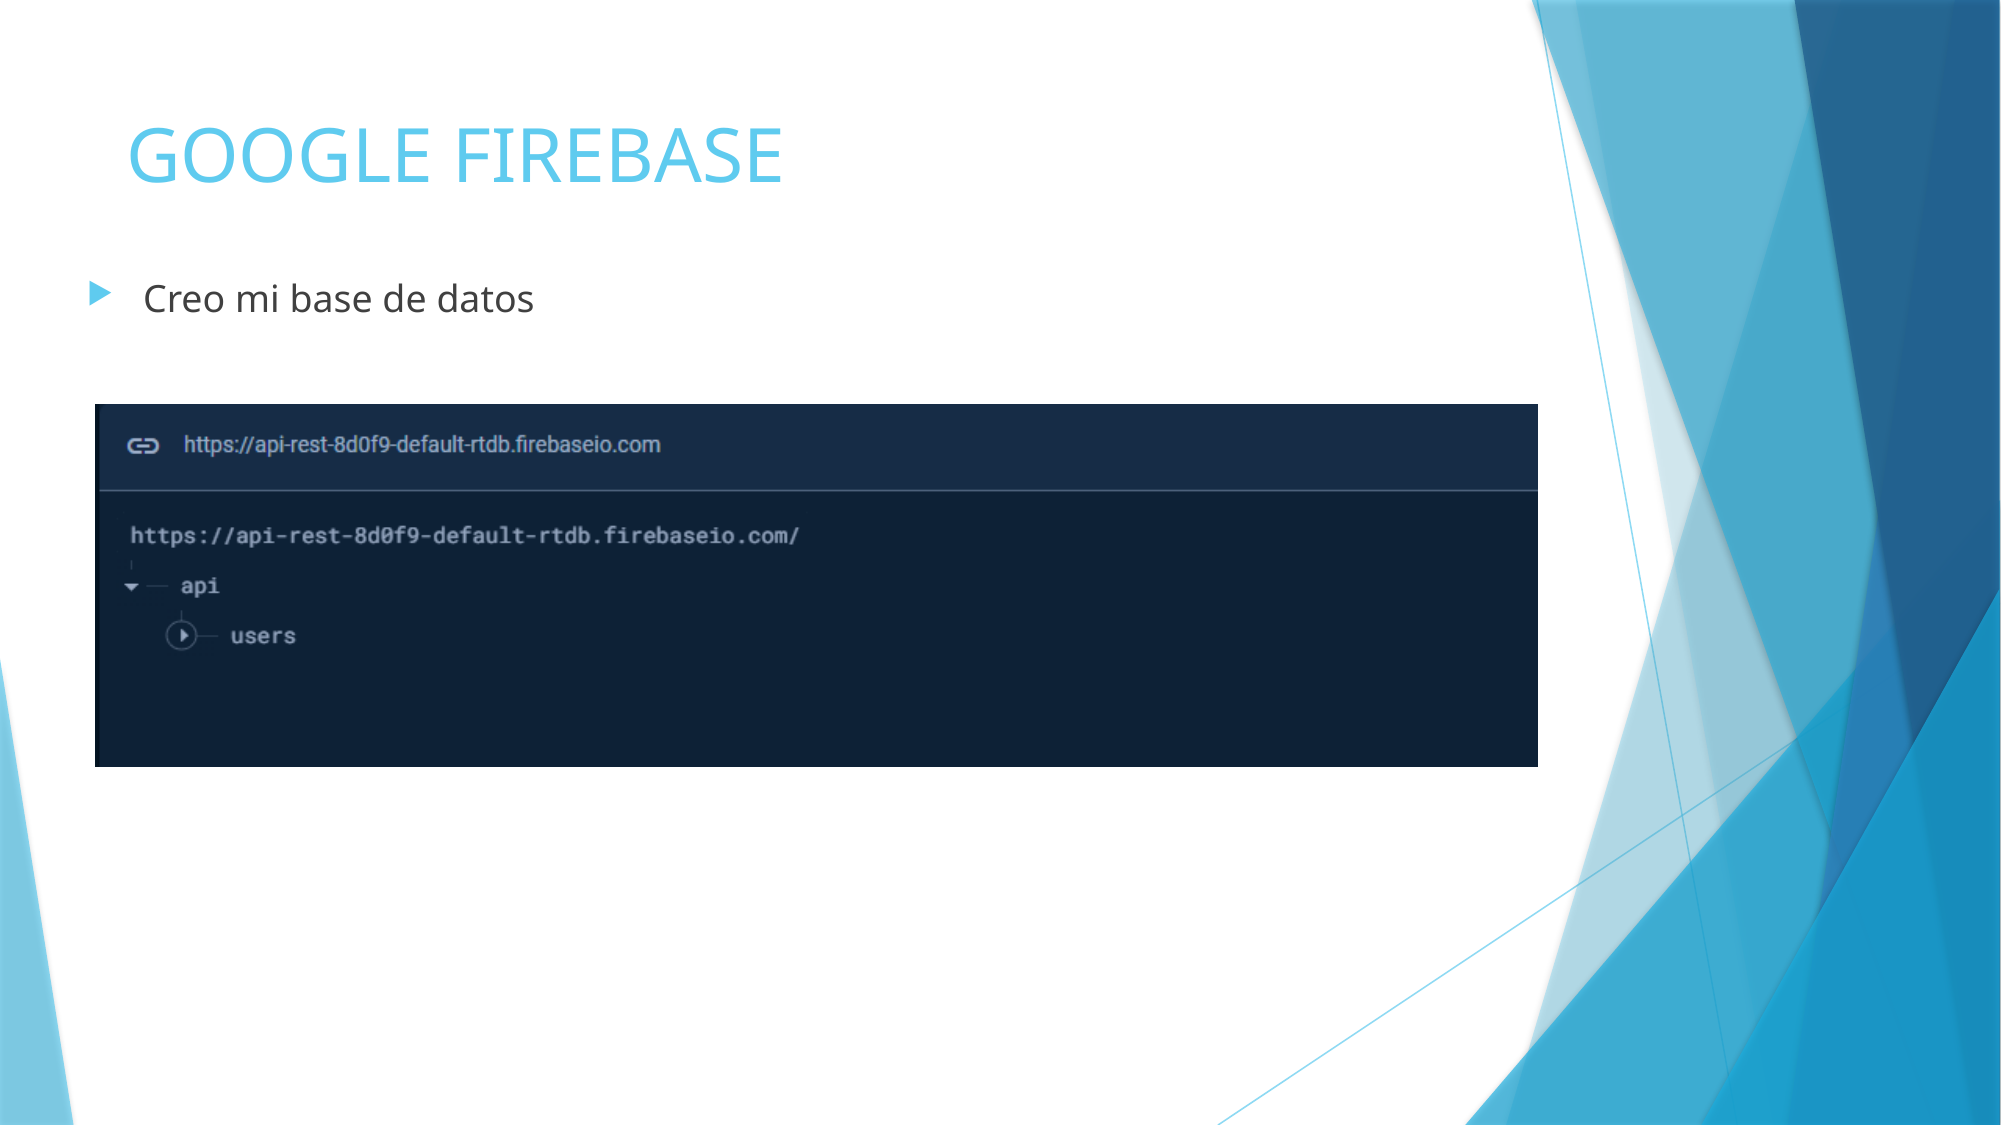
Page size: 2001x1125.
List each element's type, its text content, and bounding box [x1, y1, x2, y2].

title GOOGLE FIREBASE [111, 99, 1522, 317]
list Creo mi base de datos [71, 267, 1482, 904]
picture [94, 403, 1538, 768]
